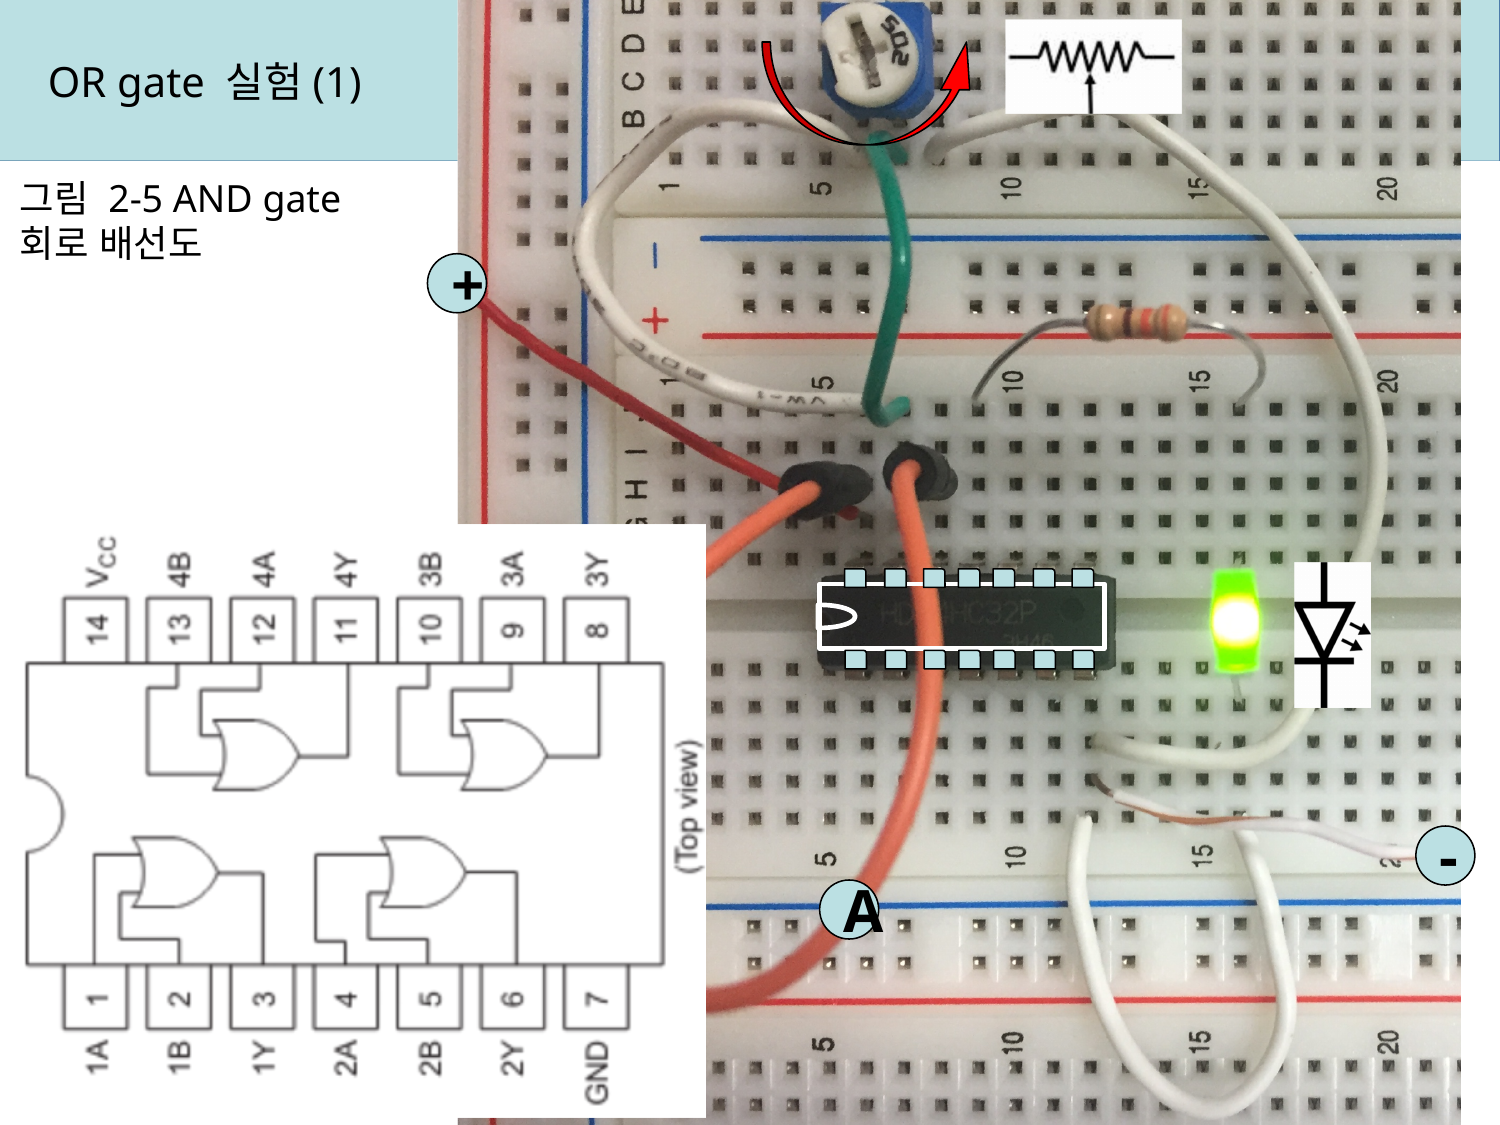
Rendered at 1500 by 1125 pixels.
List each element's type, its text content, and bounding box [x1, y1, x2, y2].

text_box OR gate 실험(1) [32, 48, 310, 113]
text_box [783, 568, 1105, 670]
text_box 그림 2-5 AND gate 회로 배선도 [5, 167, 310, 273]
picture [19, 0, 1500, 1125]
text_box [0, 0, 457, 161]
text_box [1461, 0, 1499, 4]
